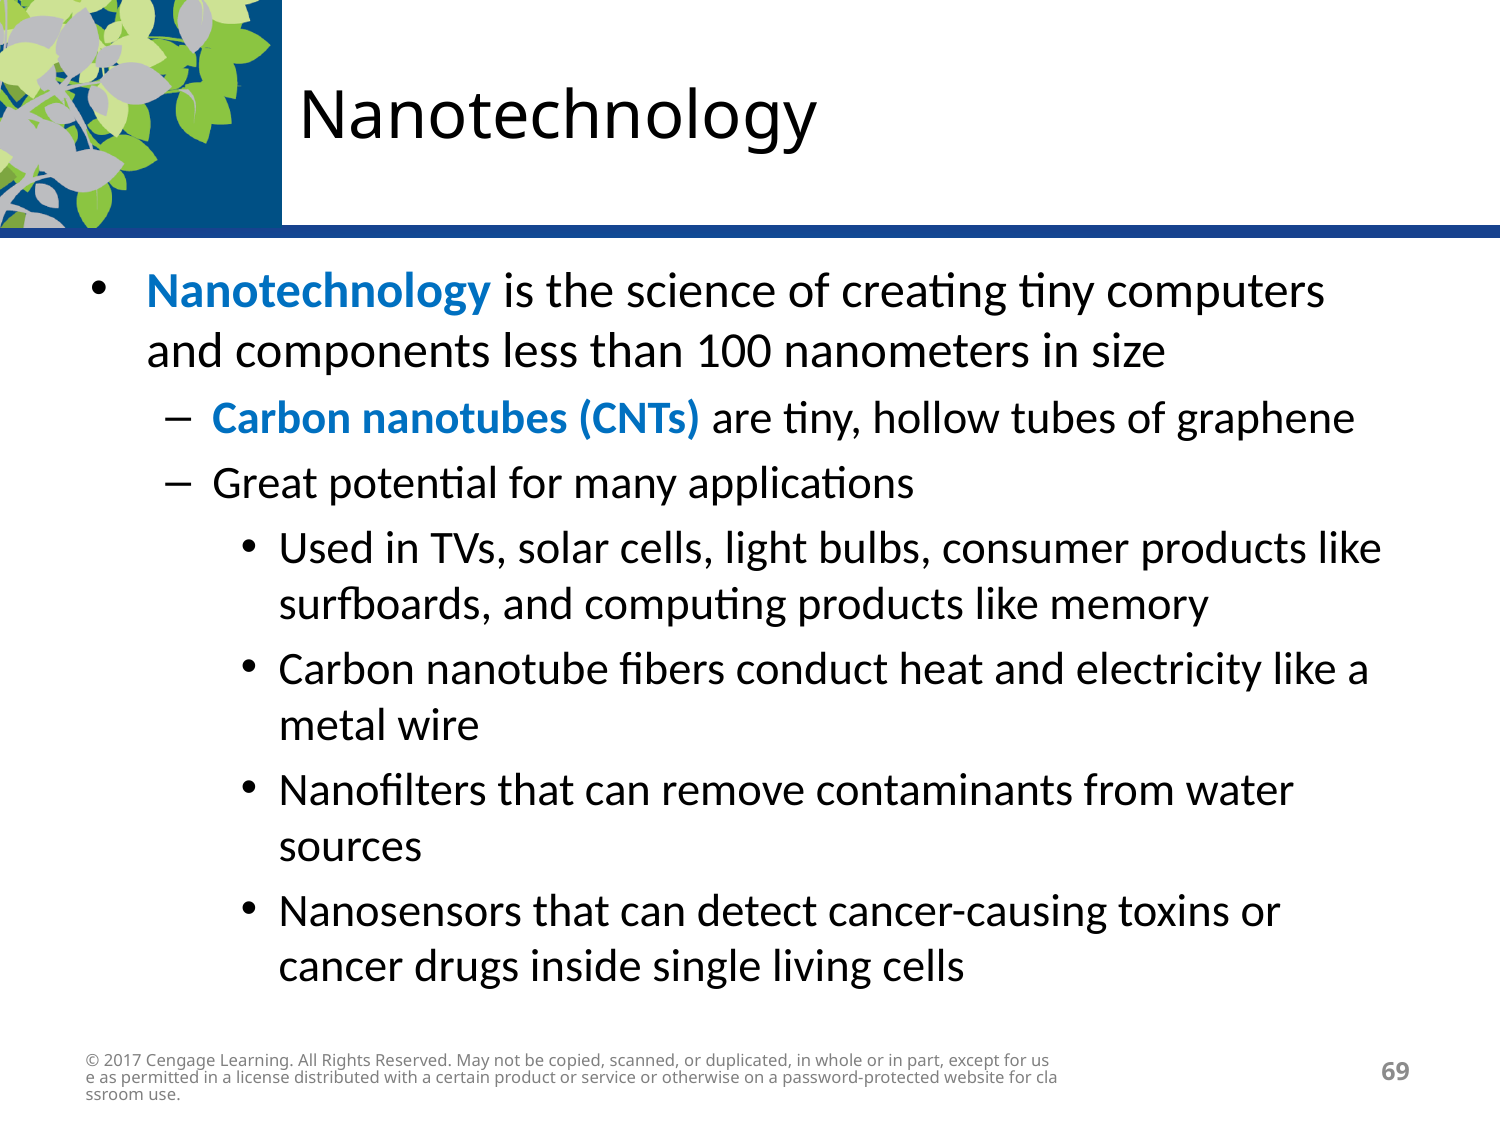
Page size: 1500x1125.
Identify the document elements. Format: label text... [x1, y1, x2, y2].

title Nanotechnology [283, 44, 1483, 179]
footer © 2017 Cengage Learning. All Rights Reserved. May not be copied, scanned, or duplicated, in whole or in part, except for use as permitted in a license distributed with a certain product or service or otherwise on a password-protected website for classroom use. [70, 1042, 1074, 1103]
slide_number 69 [1074, 1042, 1425, 1103]
list Nanotechnology is the science of creating tiny computers and components less than 100 nanometers in size Carbon nanotubes (CNTs) are tiny, hollow tubes of graphene Great potential for many applications Used in TVs, solar cells, light bulbs, consumer products like surfboards, and computing products like memory Carbon nanotube fibers conduct heat and electricity like a metal wire Nanofilters that can remove contaminants from water sources Nanosensors that can detect cancer-causing toxins or cancer drugs inside single living cells [74, 249, 1426, 1006]
picture [0, 0, 1500, 238]
